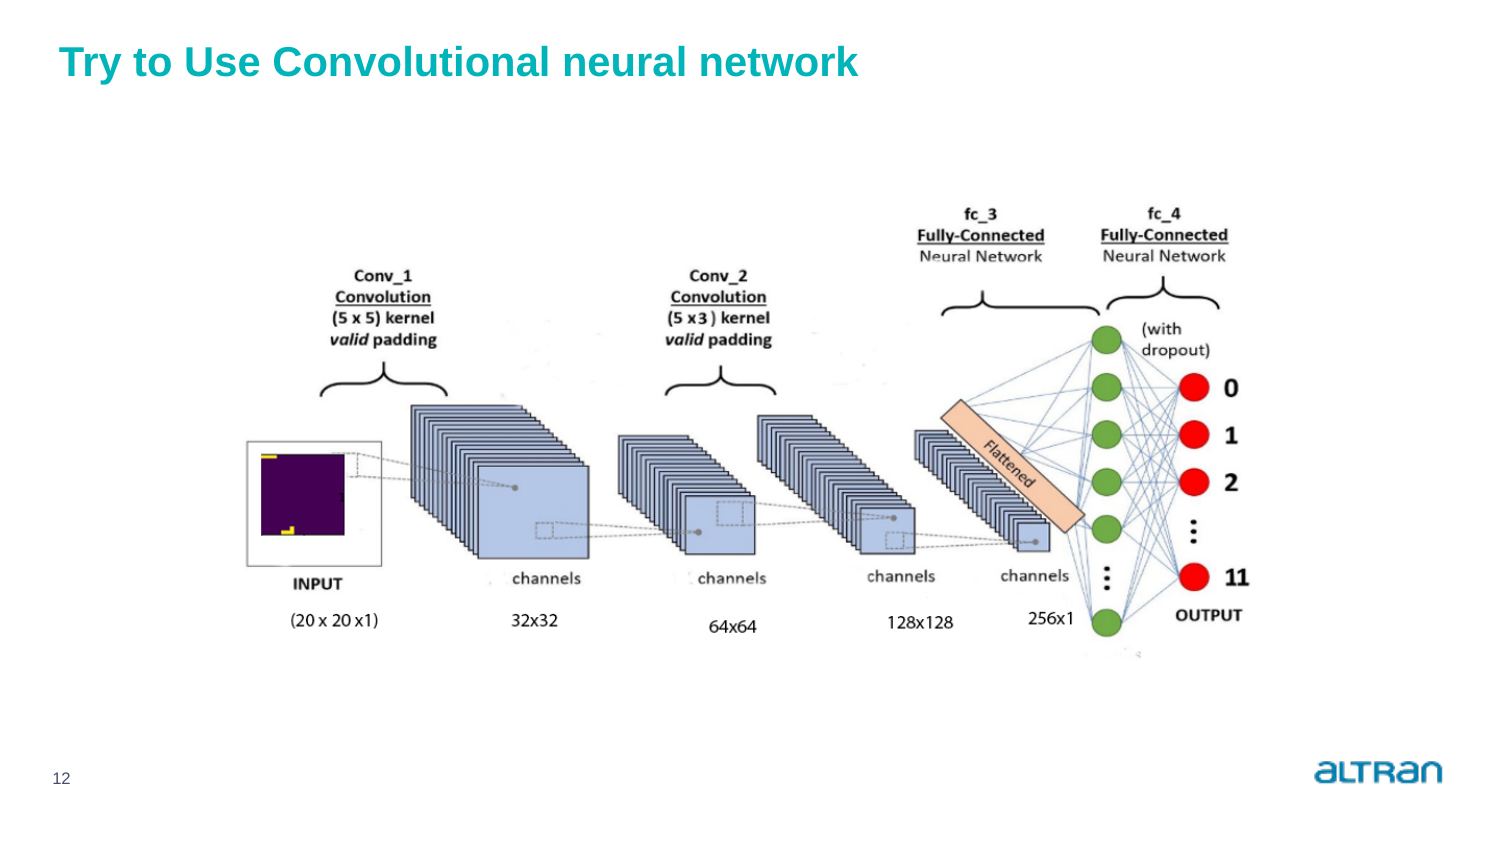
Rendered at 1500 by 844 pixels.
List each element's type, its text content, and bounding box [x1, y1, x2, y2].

title Try to Use Convolutional neural network [58, 40, 1442, 113]
slide_number 12 [0, 746, 71, 788]
picture [208, 156, 1292, 687]
picture [1310, 757, 1447, 788]
